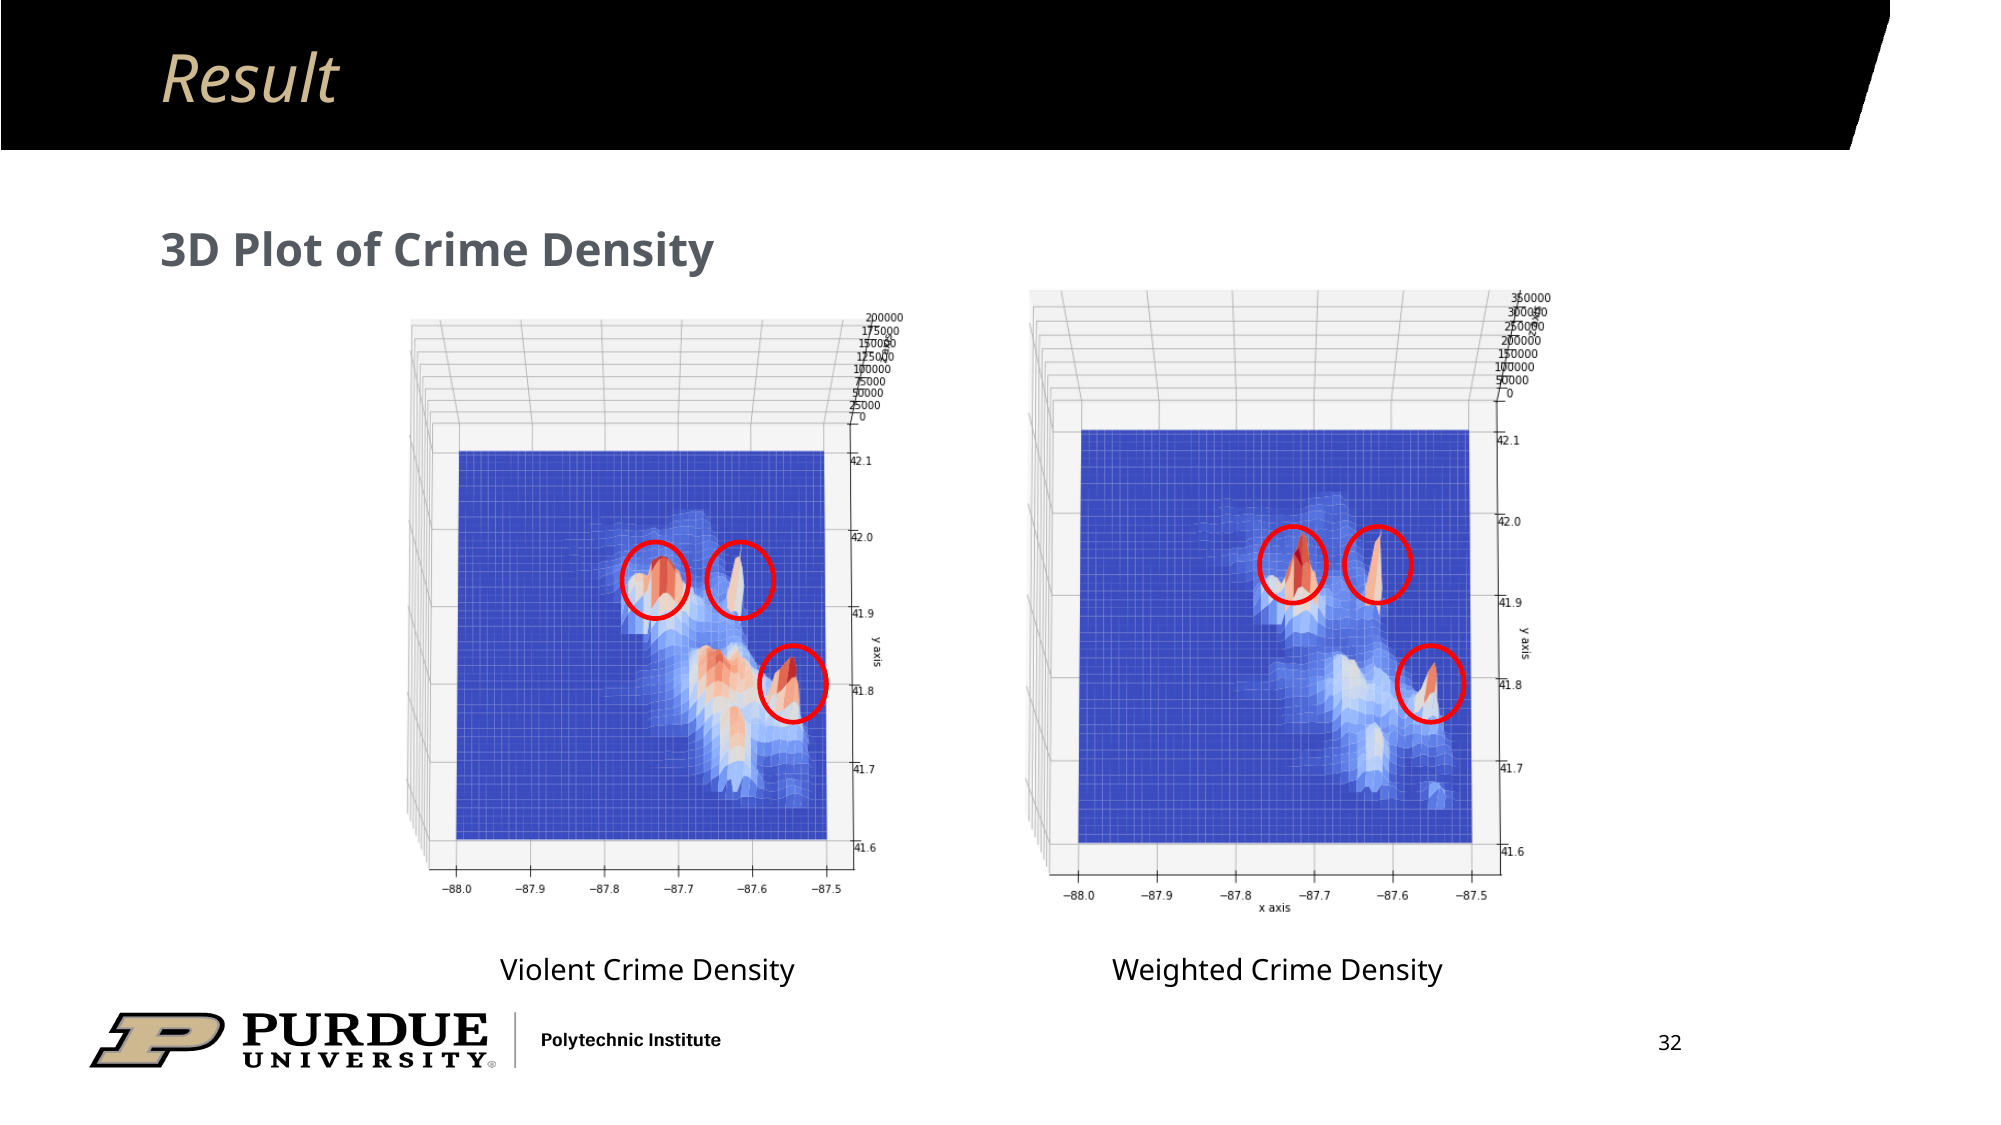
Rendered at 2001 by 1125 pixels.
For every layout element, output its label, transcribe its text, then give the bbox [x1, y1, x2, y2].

text_box Violent Crime Density [485, 936, 852, 1002]
picture [89, 1010, 846, 1071]
title Result [158, 42, 1299, 235]
picture [1004, 263, 1557, 937]
picture [1, 0, 1890, 150]
subtitle 3D Plot of Crime Density [160, 220, 1297, 874]
text_box Weighted Crime Density [1097, 946, 1464, 1002]
slide_number ‹#› [1640, 1013, 1701, 1074]
picture [399, 305, 911, 895]
